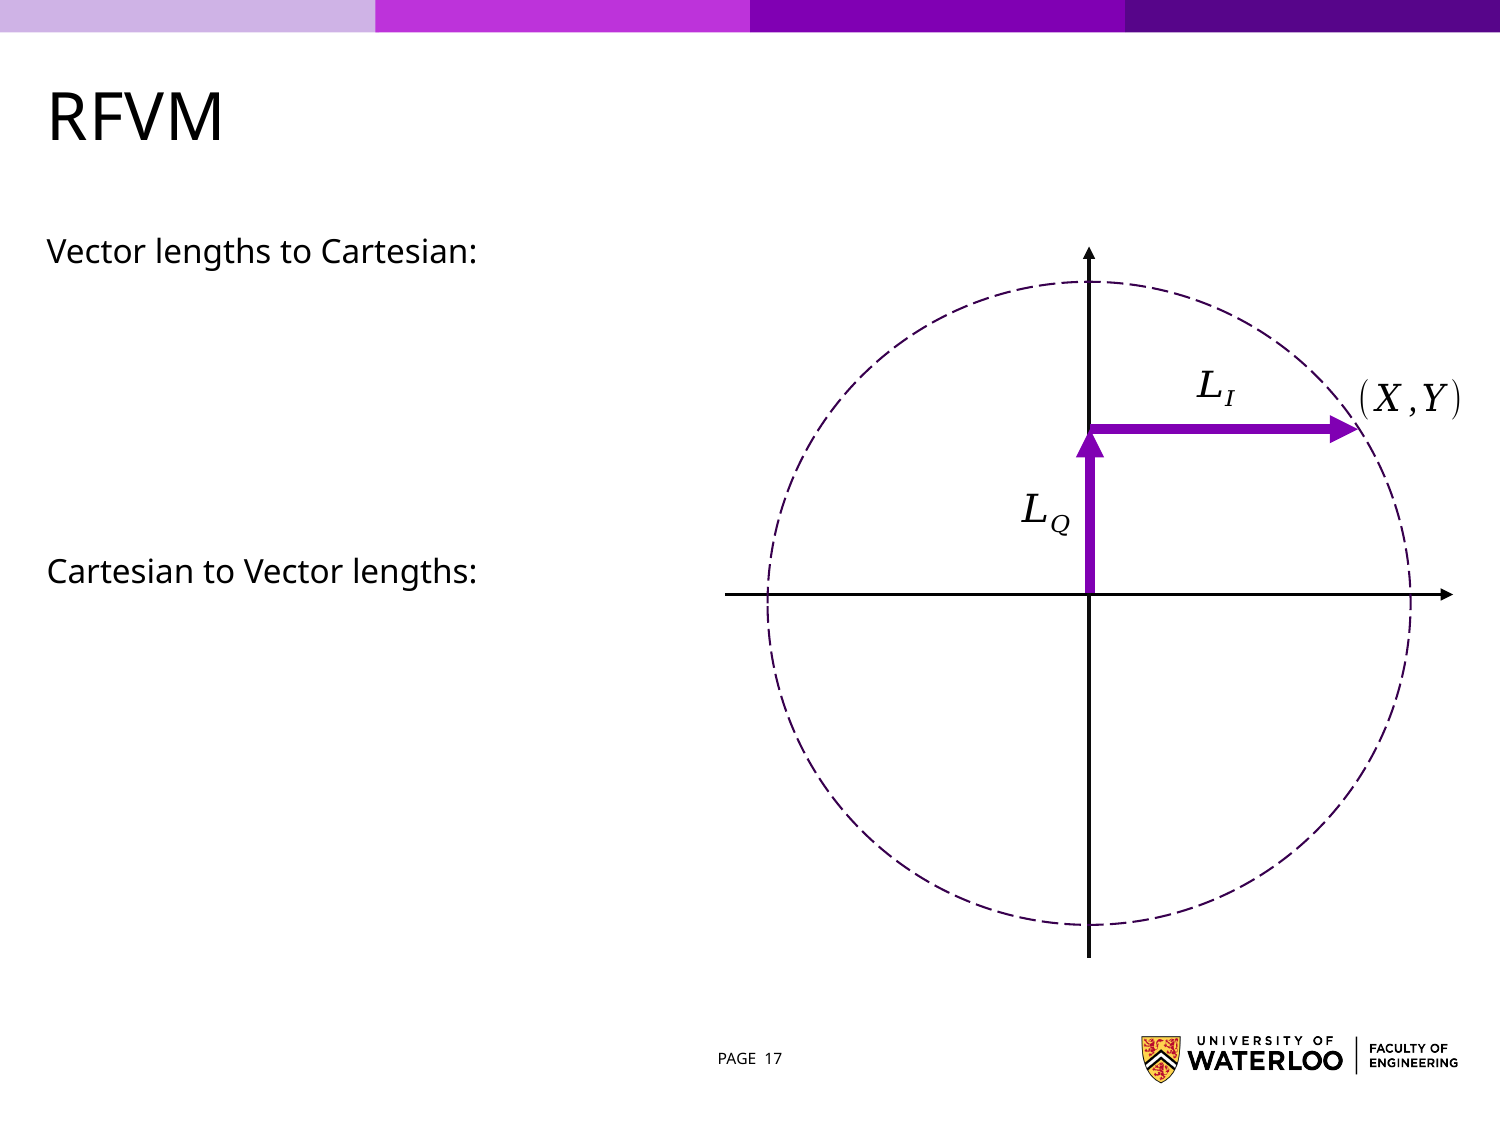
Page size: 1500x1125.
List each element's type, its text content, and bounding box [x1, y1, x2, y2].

slide_number PAGE 17 [687, 1039, 813, 1081]
text_box [766, 280, 1088, 594]
text_box [766, 595, 1088, 926]
picture [1098, 1002, 1500, 1117]
title RFVM [31, 46, 1456, 194]
text_box [1090, 280, 1412, 594]
text_box [1090, 595, 1412, 926]
